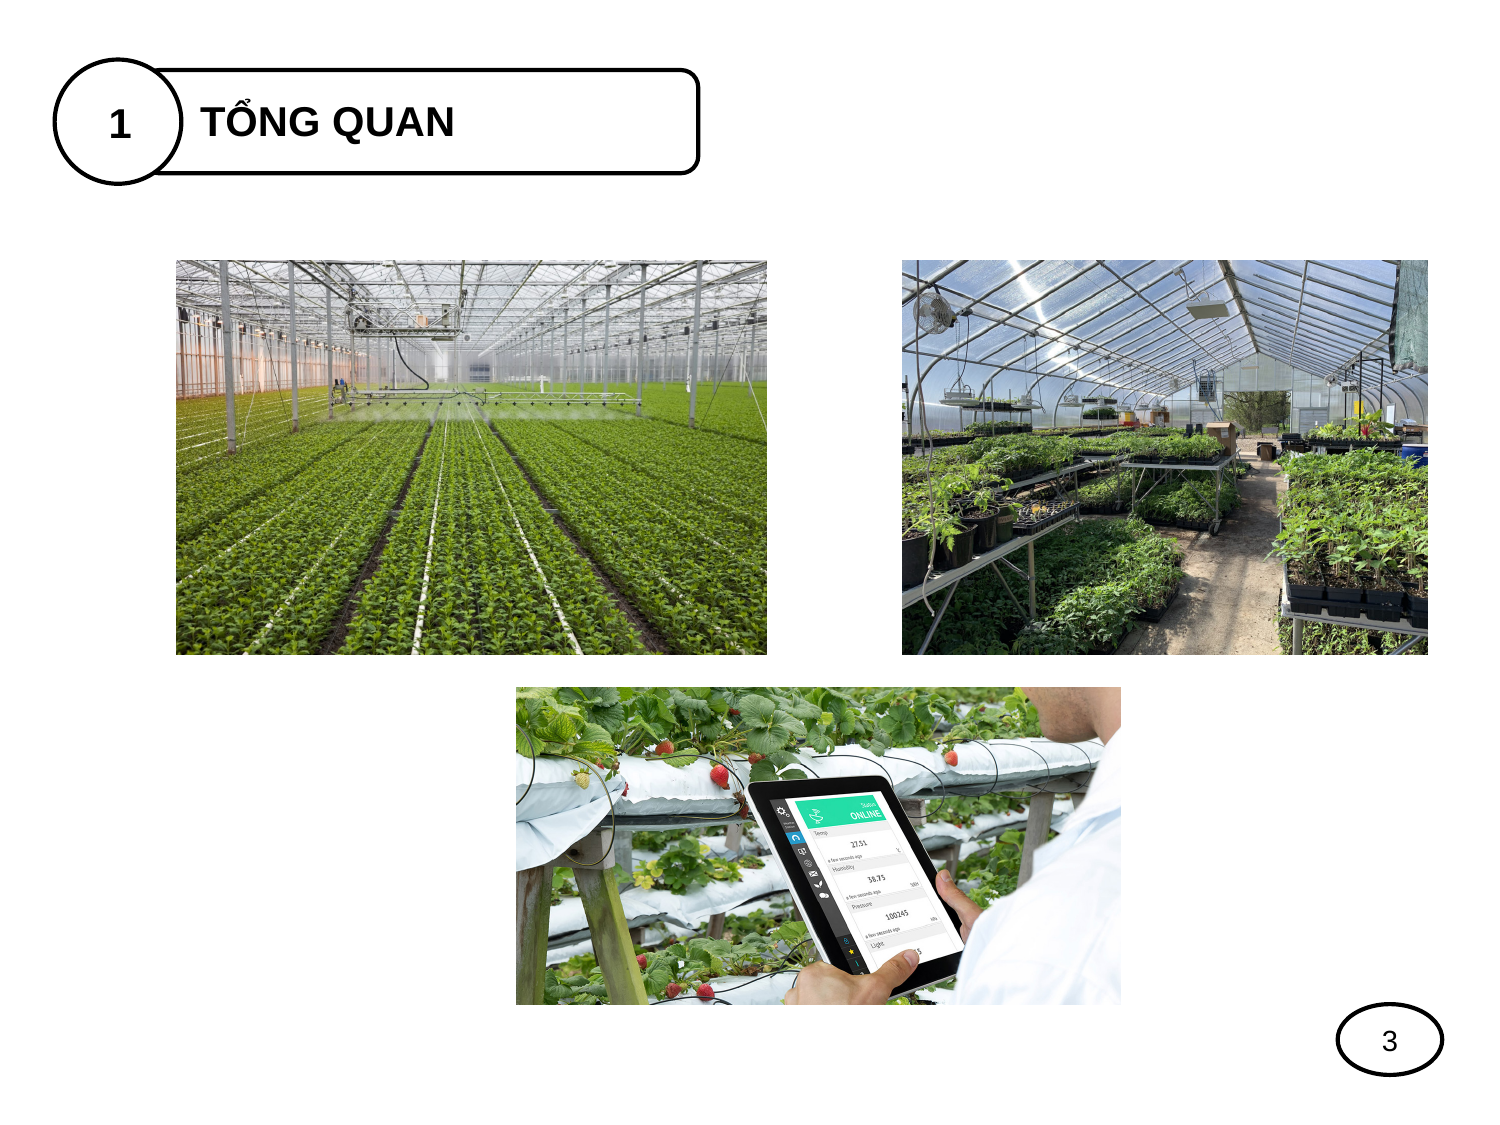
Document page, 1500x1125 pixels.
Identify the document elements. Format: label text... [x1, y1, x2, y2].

text_box 3 [1337, 1004, 1443, 1075]
text_box TỔNG QUAN [185, 87, 471, 153]
picture [175, 260, 767, 655]
text_box [54, 59, 182, 184]
text_box 1 [93, 89, 147, 154]
text_box [155, 70, 699, 174]
picture [901, 260, 1428, 655]
picture [515, 687, 1122, 1005]
